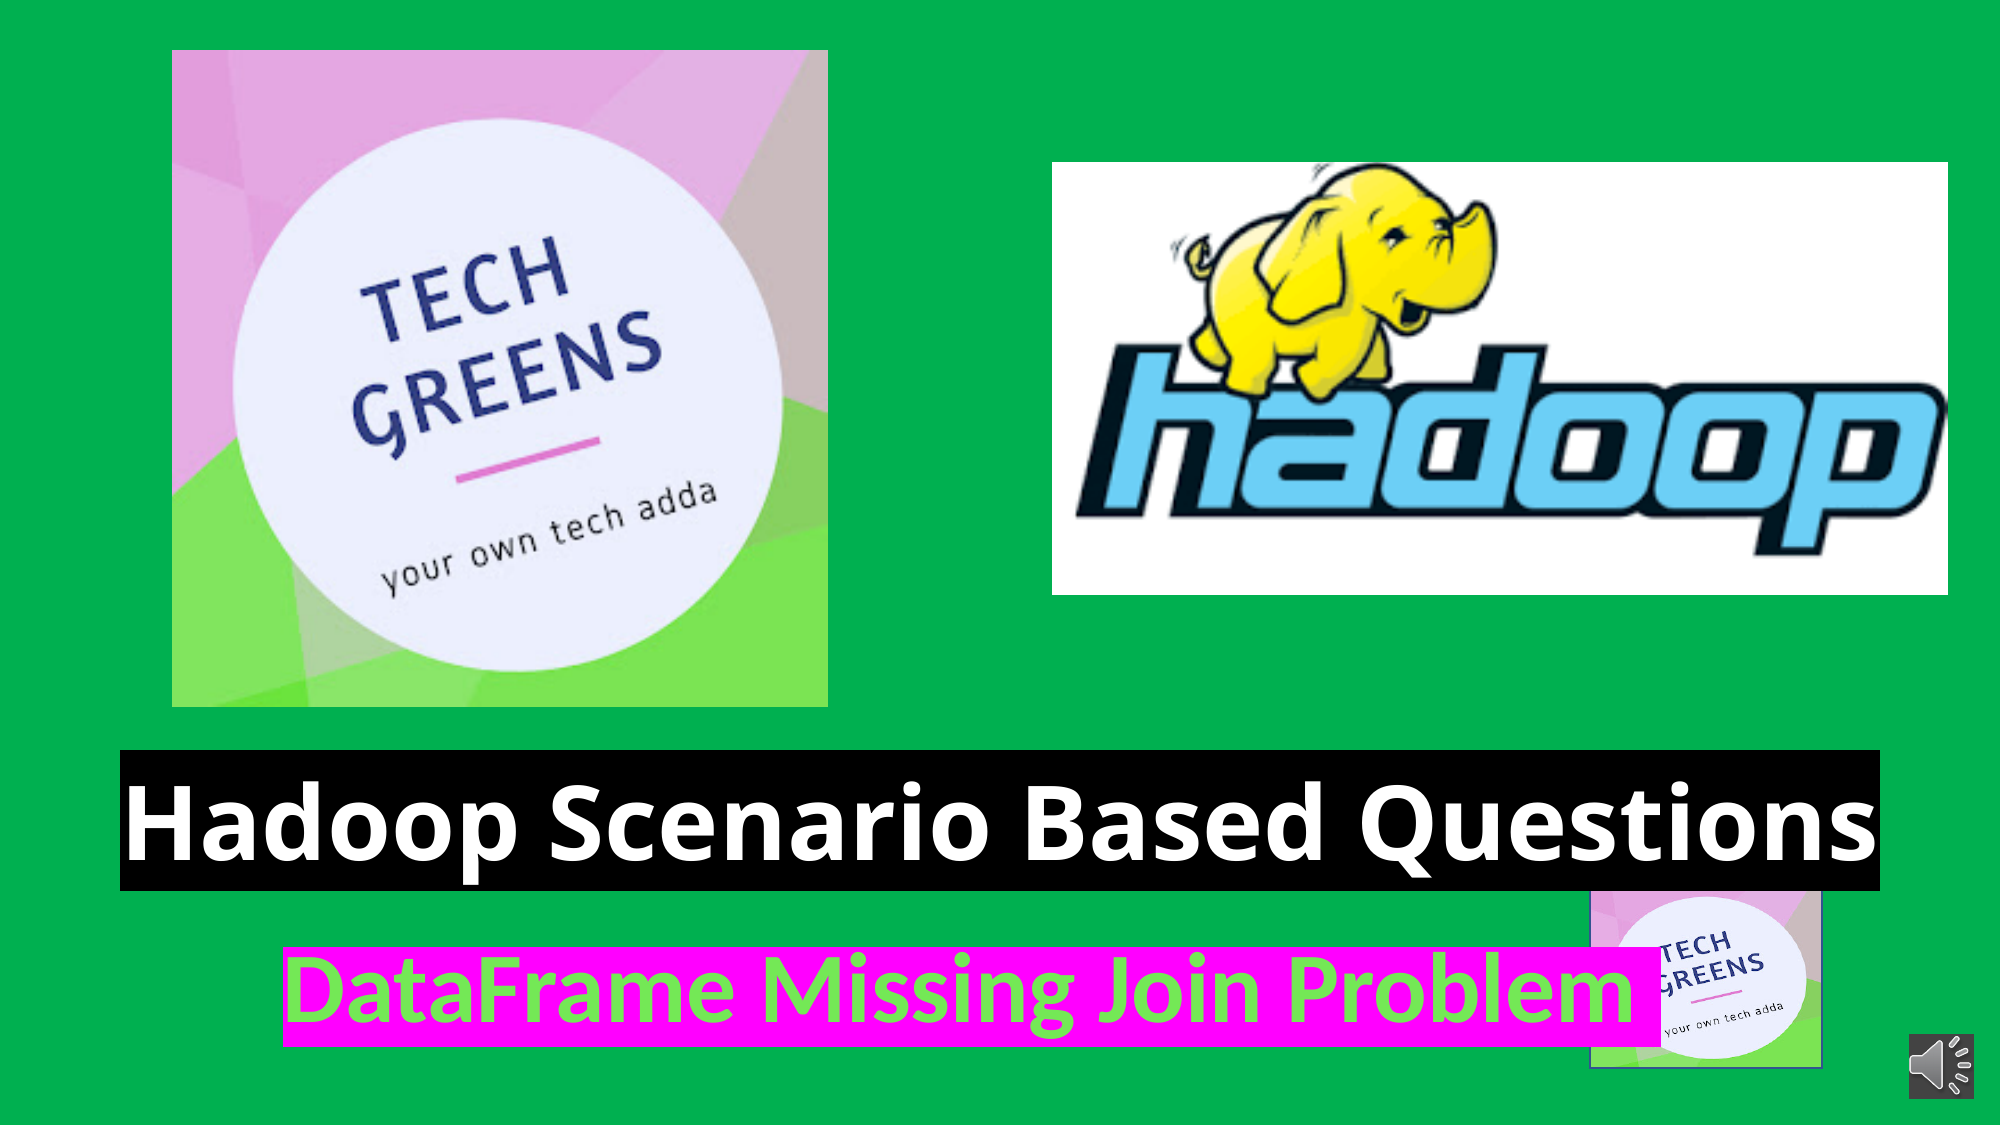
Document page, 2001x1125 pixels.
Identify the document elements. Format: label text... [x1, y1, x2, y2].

picture [1052, 162, 1948, 595]
subtitle DataFrame Missing Join Problem [221, 928, 1722, 998]
picture [1591, 891, 1821, 1067]
picture [1908, 1033, 1975, 1100]
picture [172, 50, 828, 707]
title Hadoop Scenario Based Questions [86, 737, 1914, 891]
